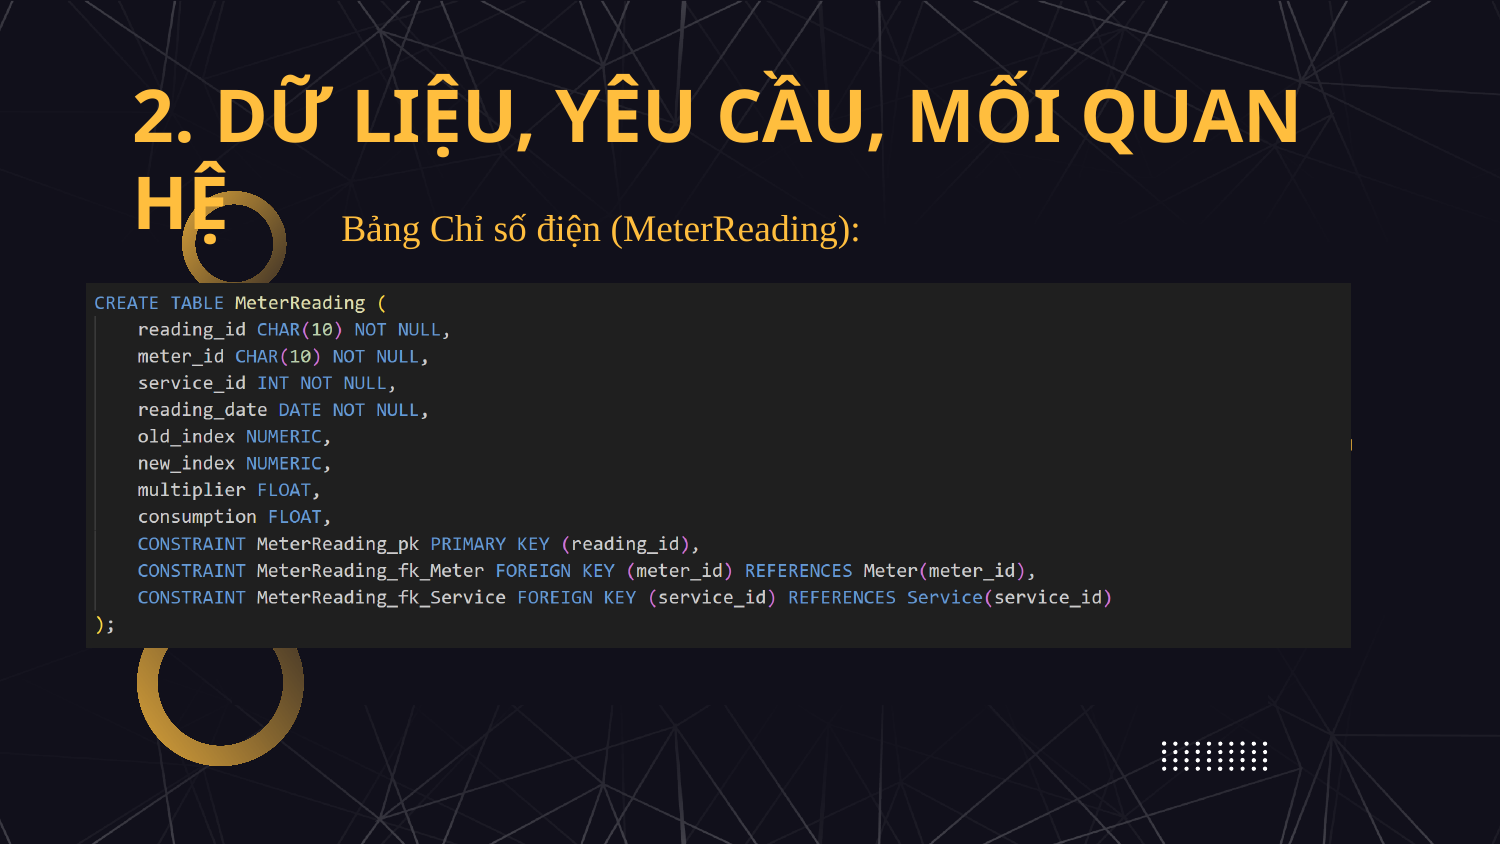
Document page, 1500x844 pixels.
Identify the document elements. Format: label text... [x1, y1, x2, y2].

title 2. DỮ LIỆU, YÊU CẦU, MỐI QUAN HỆ [117, 54, 1383, 154]
picture [0, 0, 1500, 844]
list Bảng Chỉ số điện (MeterReading): [251, 179, 1186, 281]
